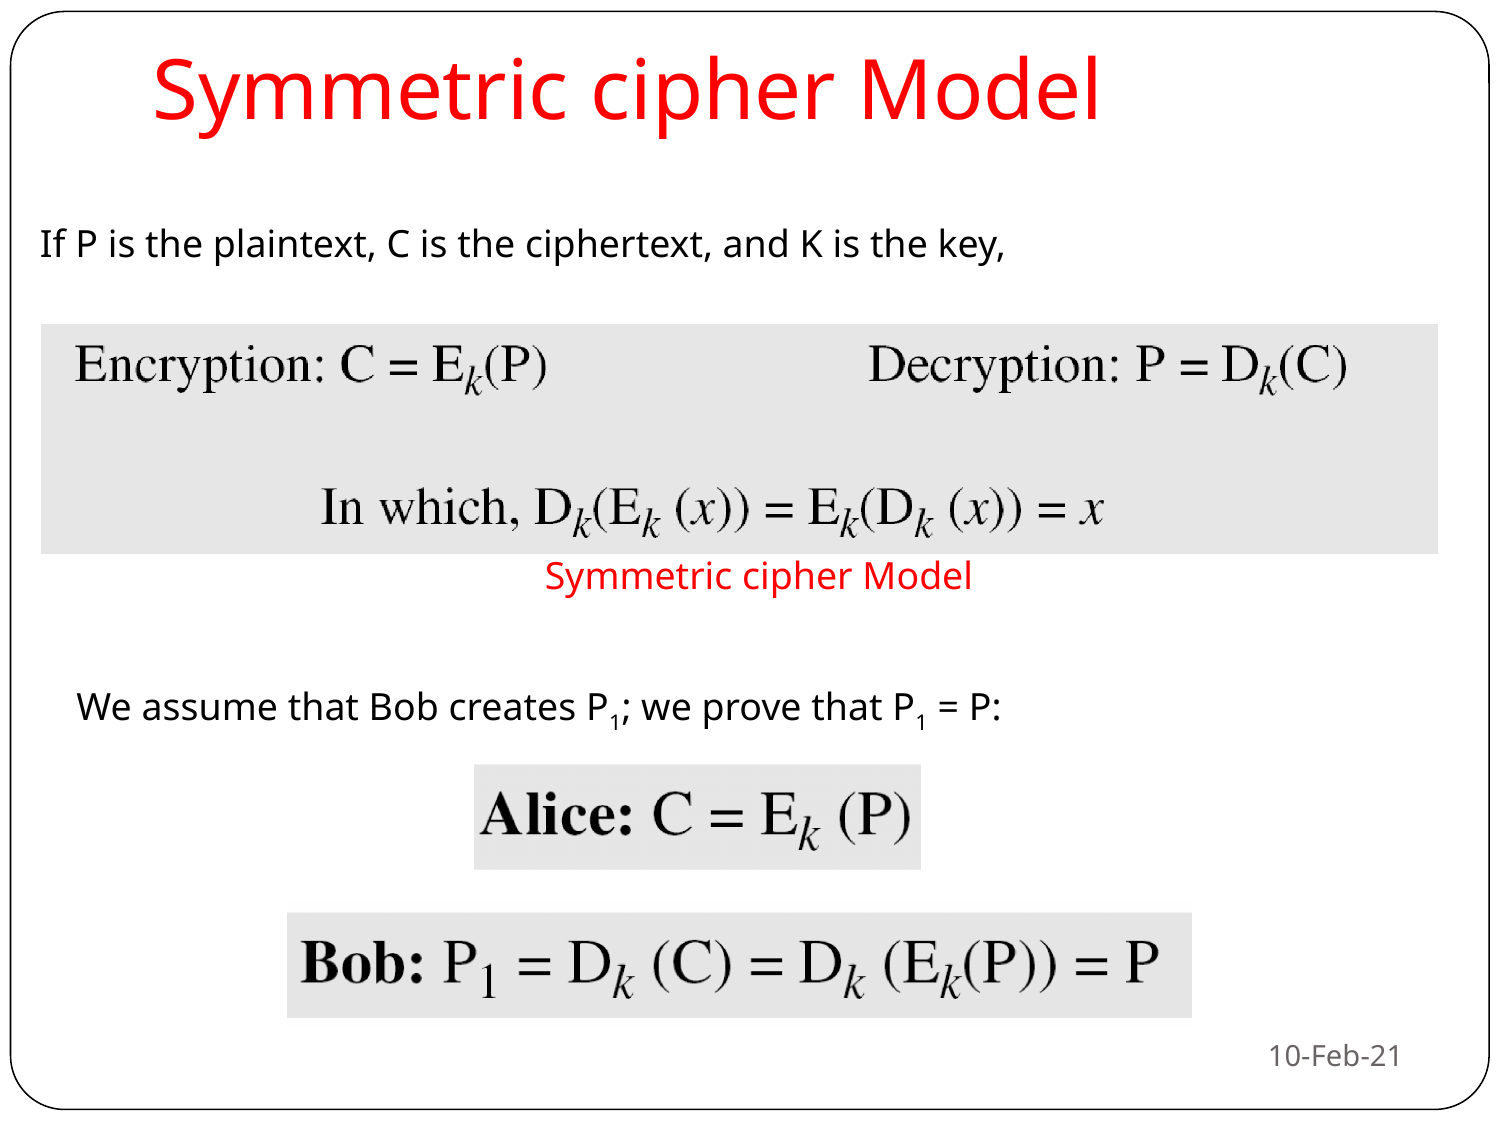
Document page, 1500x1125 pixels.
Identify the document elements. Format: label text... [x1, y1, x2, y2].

slide_number 10-Feb-21 [1012, 1015, 1419, 1094]
title Symmetric cipher Model [137, 0, 1413, 151]
picture [287, 899, 1192, 1029]
text_box We assume that Bob creates P1; we prove that P1 = P: [61, 675, 1500, 742]
picture [41, 324, 1438, 561]
text_box Symmetric cipher Model [529, 569, 1020, 605]
text_box If P is the plaintext, C is the ciphertext, and K is the key, [24, 212, 1475, 273]
picture [474, 755, 921, 882]
